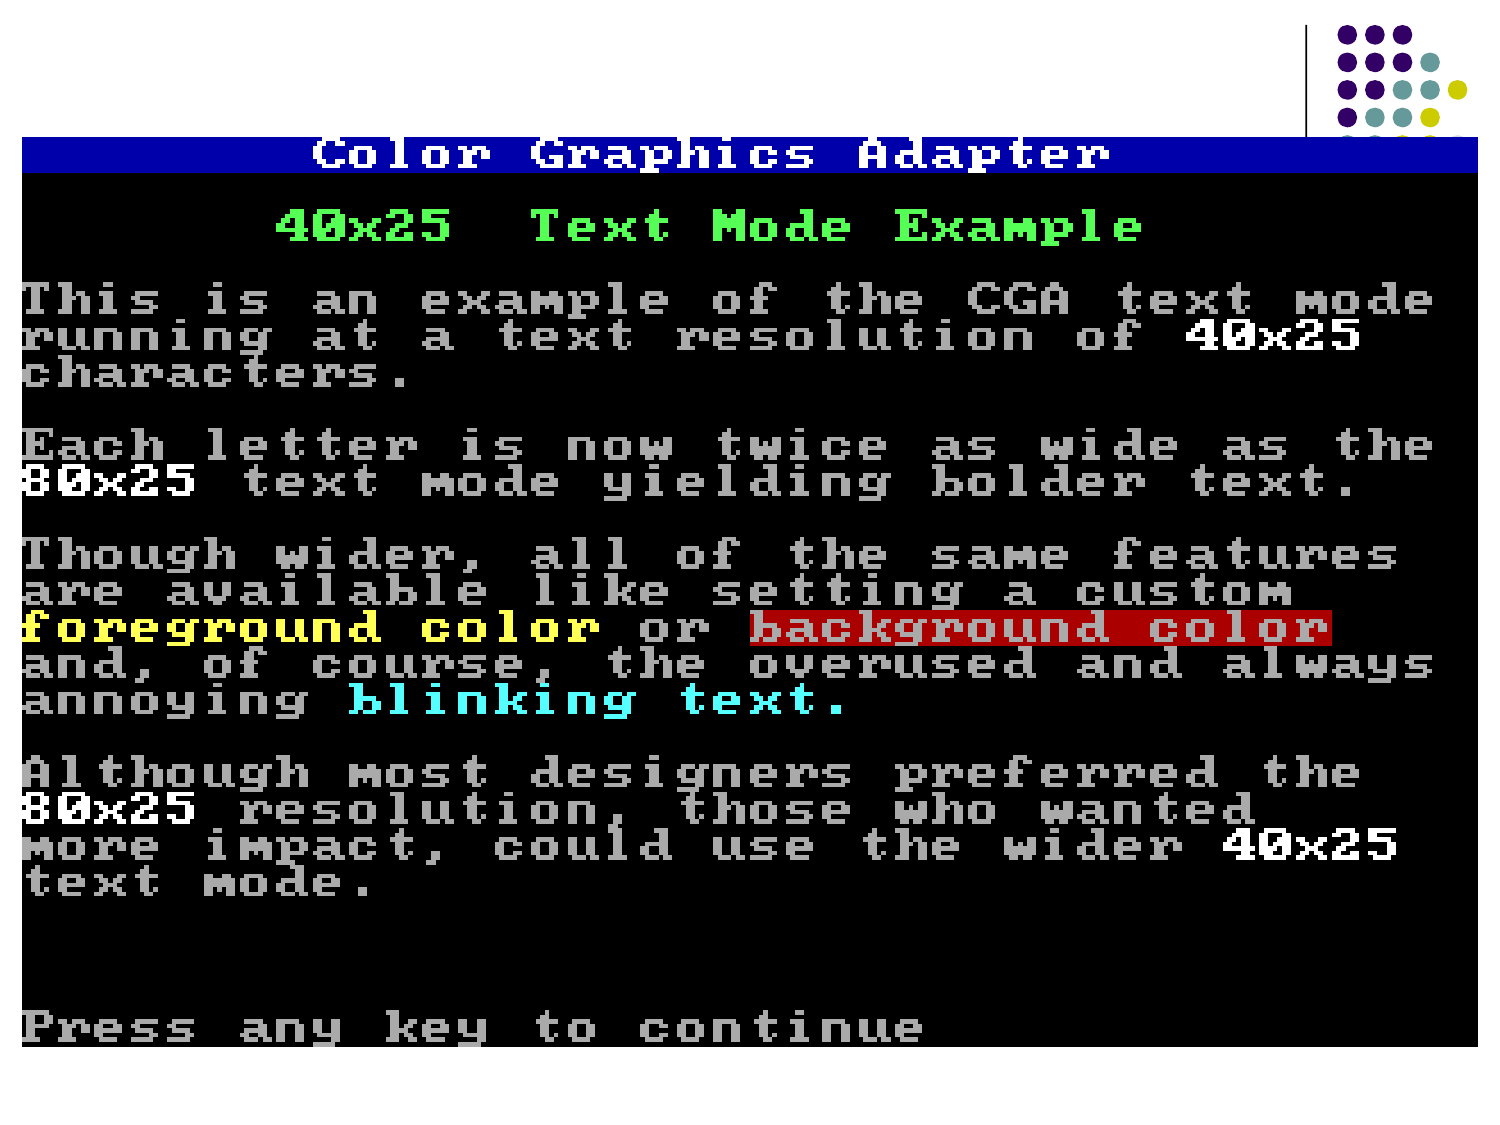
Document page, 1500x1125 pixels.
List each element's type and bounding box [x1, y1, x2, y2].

picture [22, 137, 1478, 1047]
